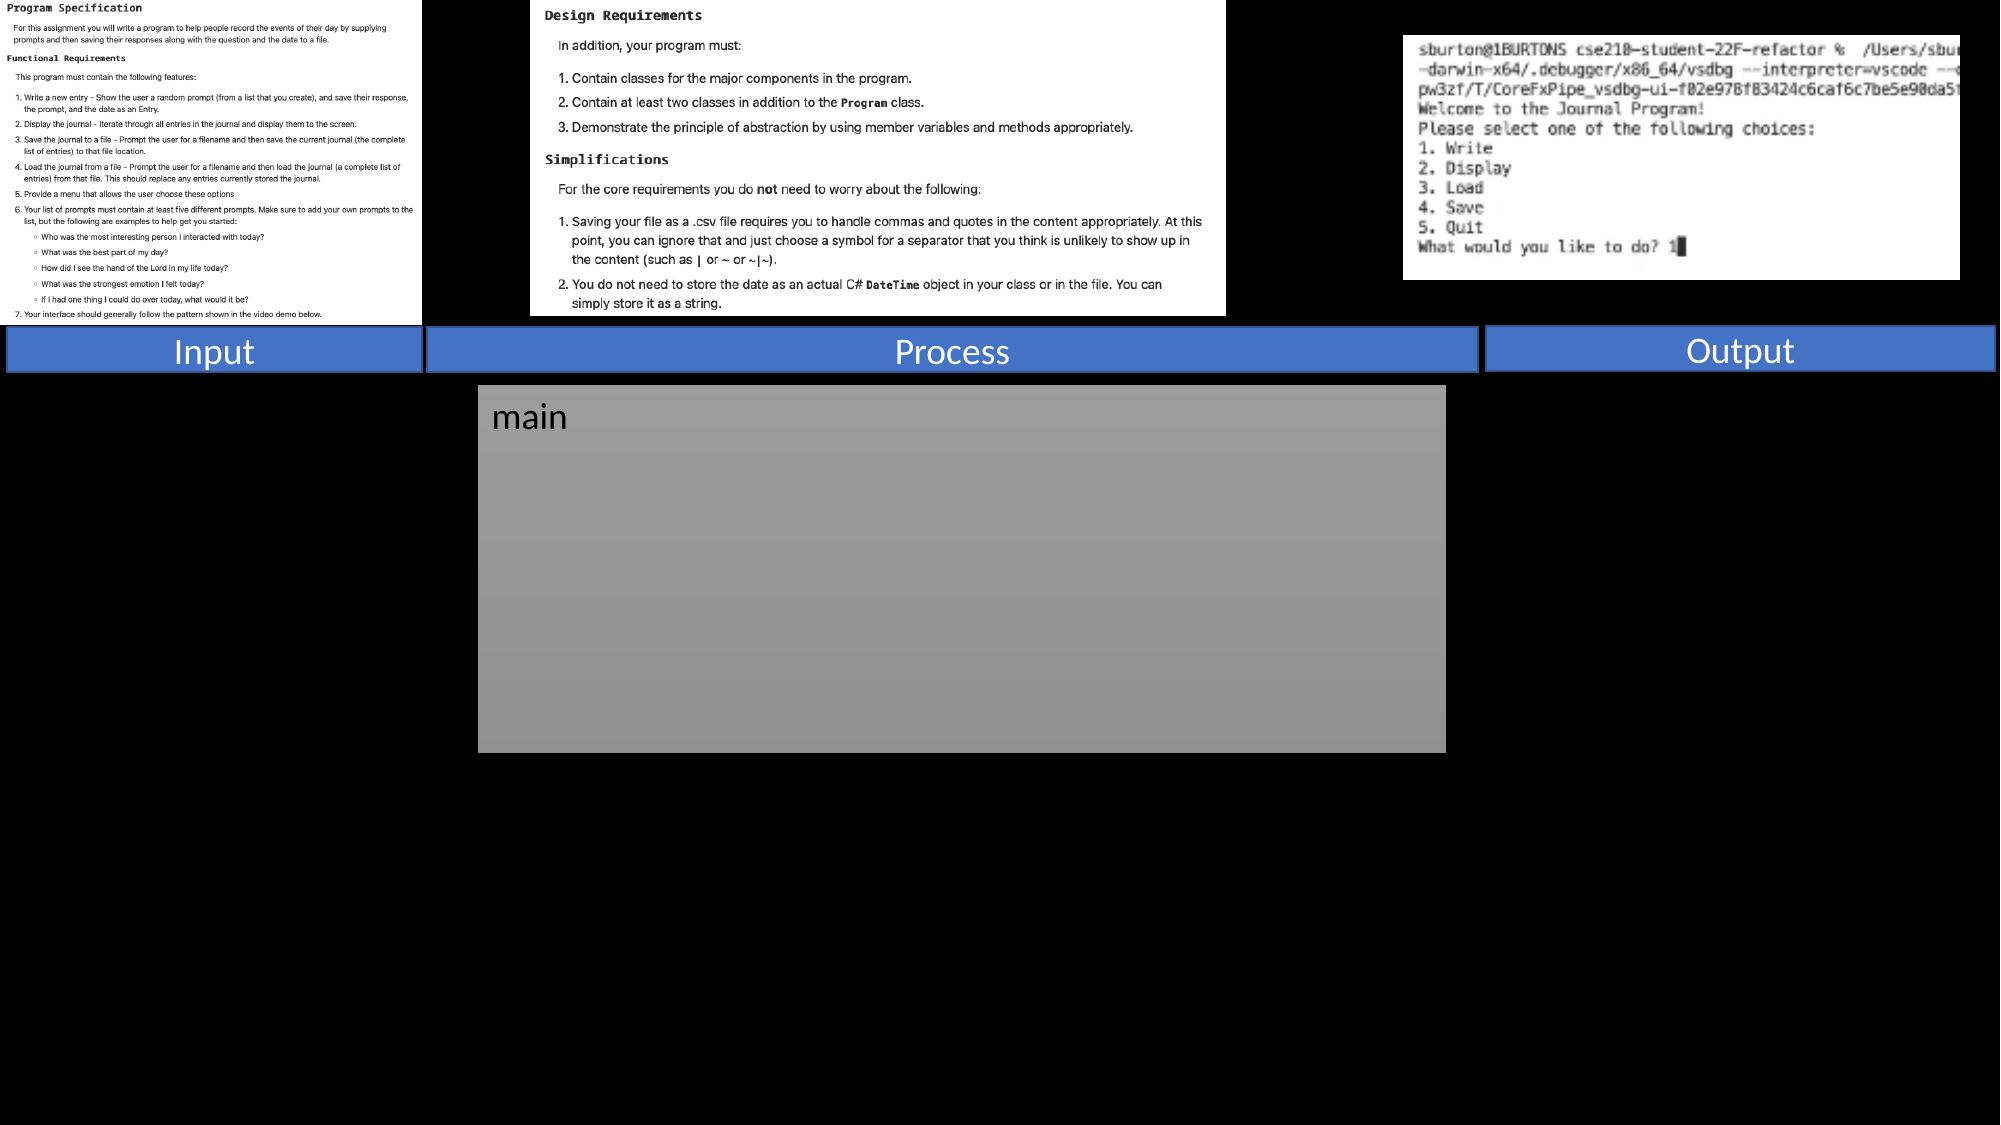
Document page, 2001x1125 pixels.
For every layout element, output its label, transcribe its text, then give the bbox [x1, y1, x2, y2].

text_box Process [426, 326, 1479, 373]
text_box Output [1485, 325, 1996, 372]
text_box Input [6, 326, 423, 373]
text_box main [476, 384, 1448, 754]
picture [1403, 35, 1960, 280]
picture [0, 0, 422, 325]
picture [530, 0, 1226, 316]
